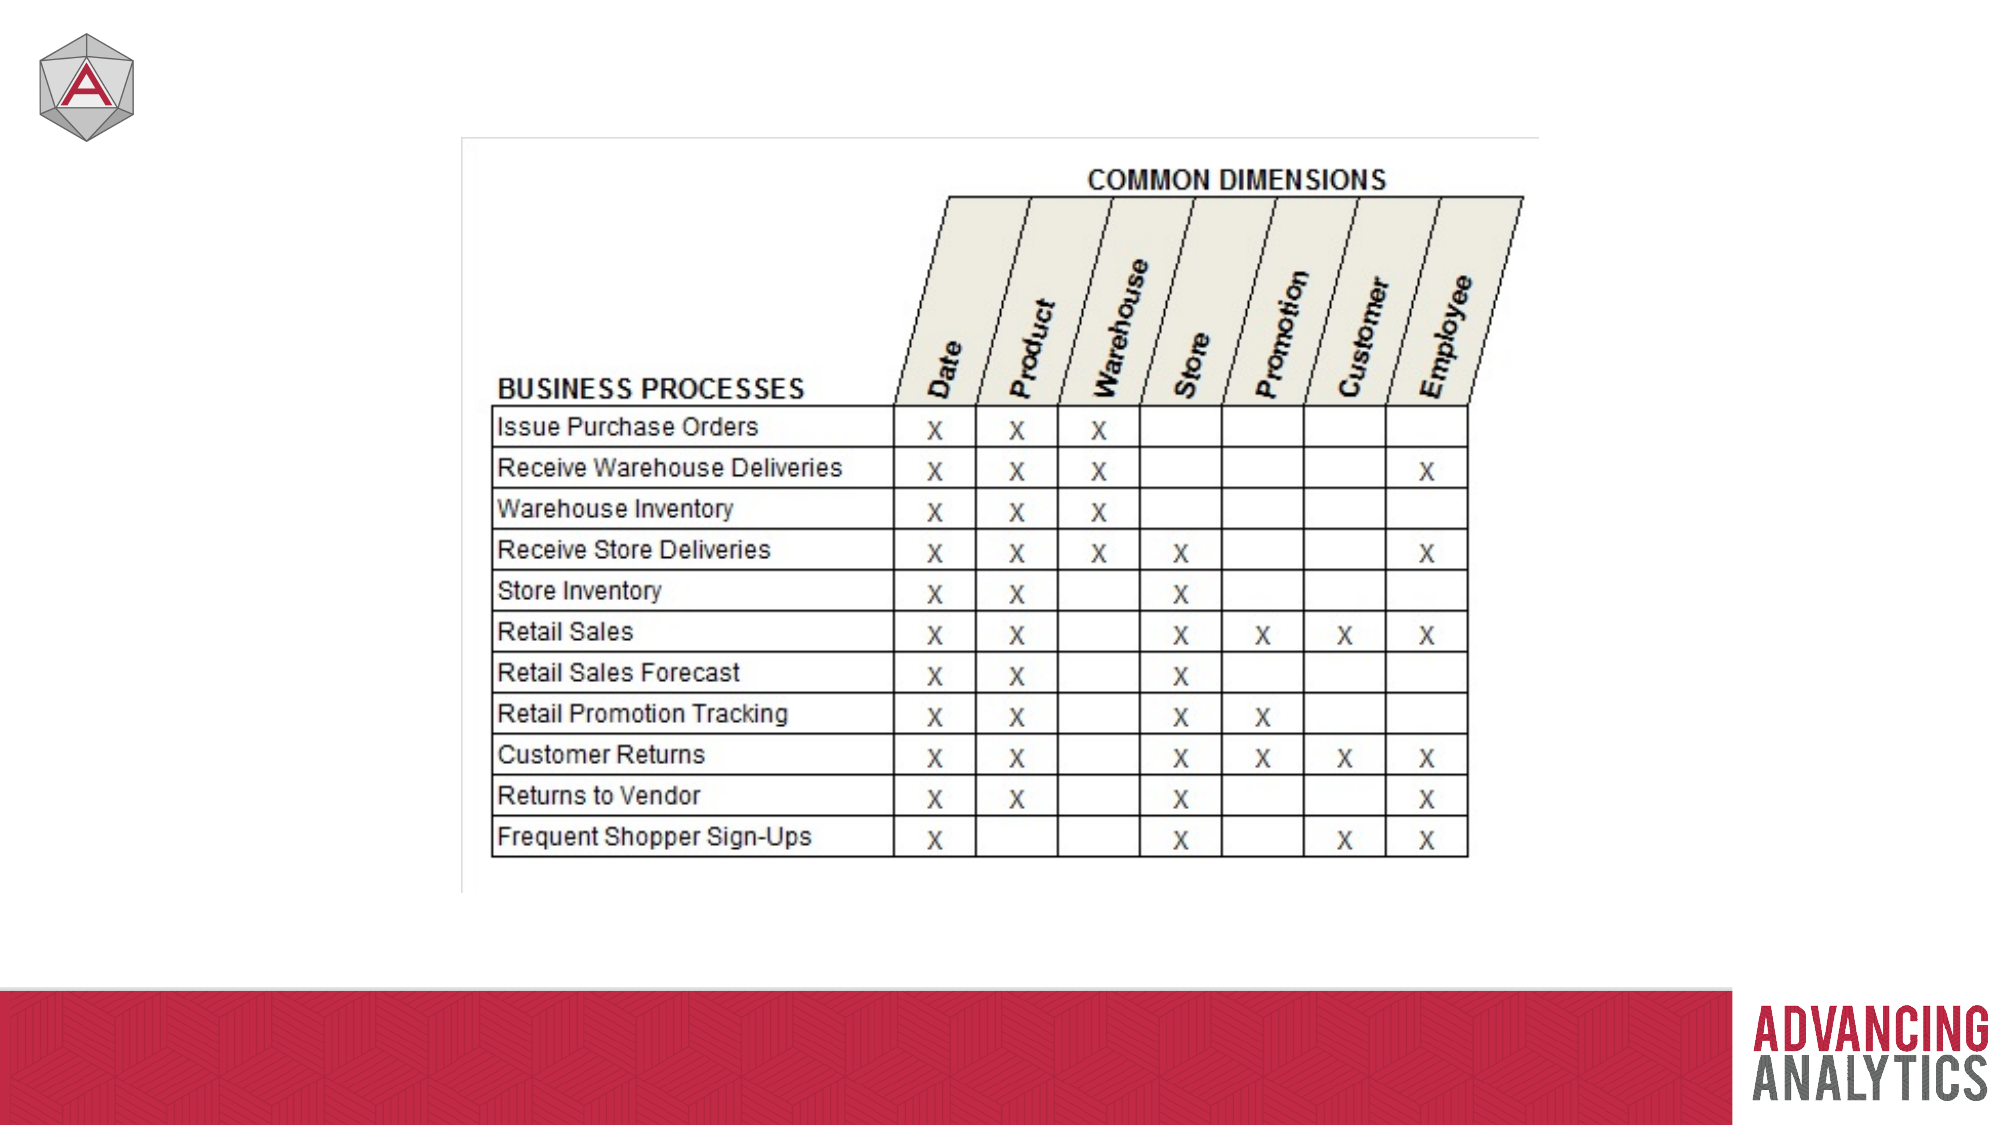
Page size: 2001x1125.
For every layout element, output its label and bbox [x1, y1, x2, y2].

picture [0, 987, 1733, 1125]
picture [461, 137, 1539, 893]
picture [1744, 987, 2000, 1125]
picture [31, 32, 142, 143]
